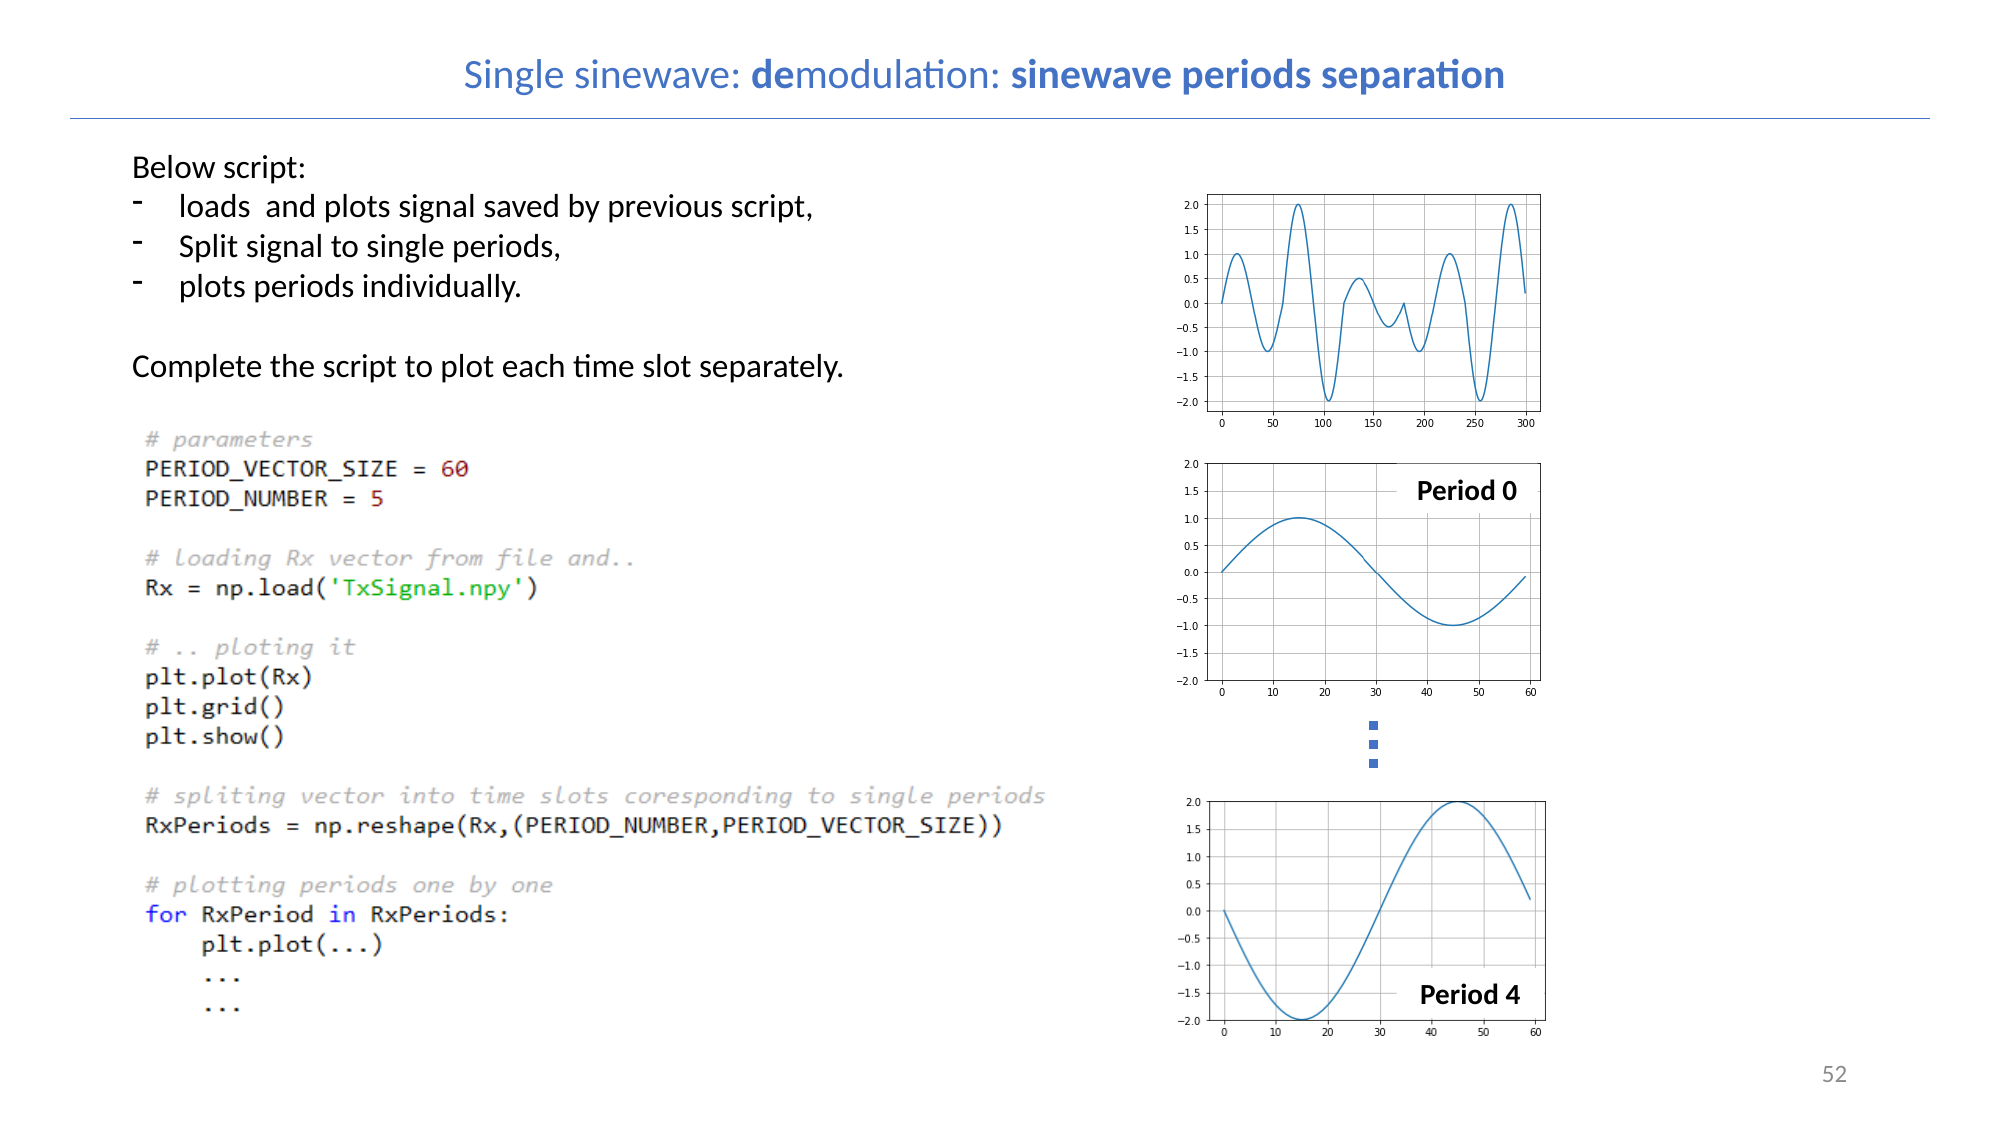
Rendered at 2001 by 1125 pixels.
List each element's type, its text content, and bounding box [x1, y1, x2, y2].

text_box Single sinewave: demodulation: sinewave periods separation [55, 35, 1915, 104]
slide_number 52 [1412, 1042, 1863, 1103]
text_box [1177, 185, 1549, 1038]
text_box Below script: loads and plots signal saved by previous script, Split signal to single periods, plots periods individually. Complete the script to plot each time slot separately. [117, 137, 1067, 392]
picture [139, 422, 1045, 1038]
